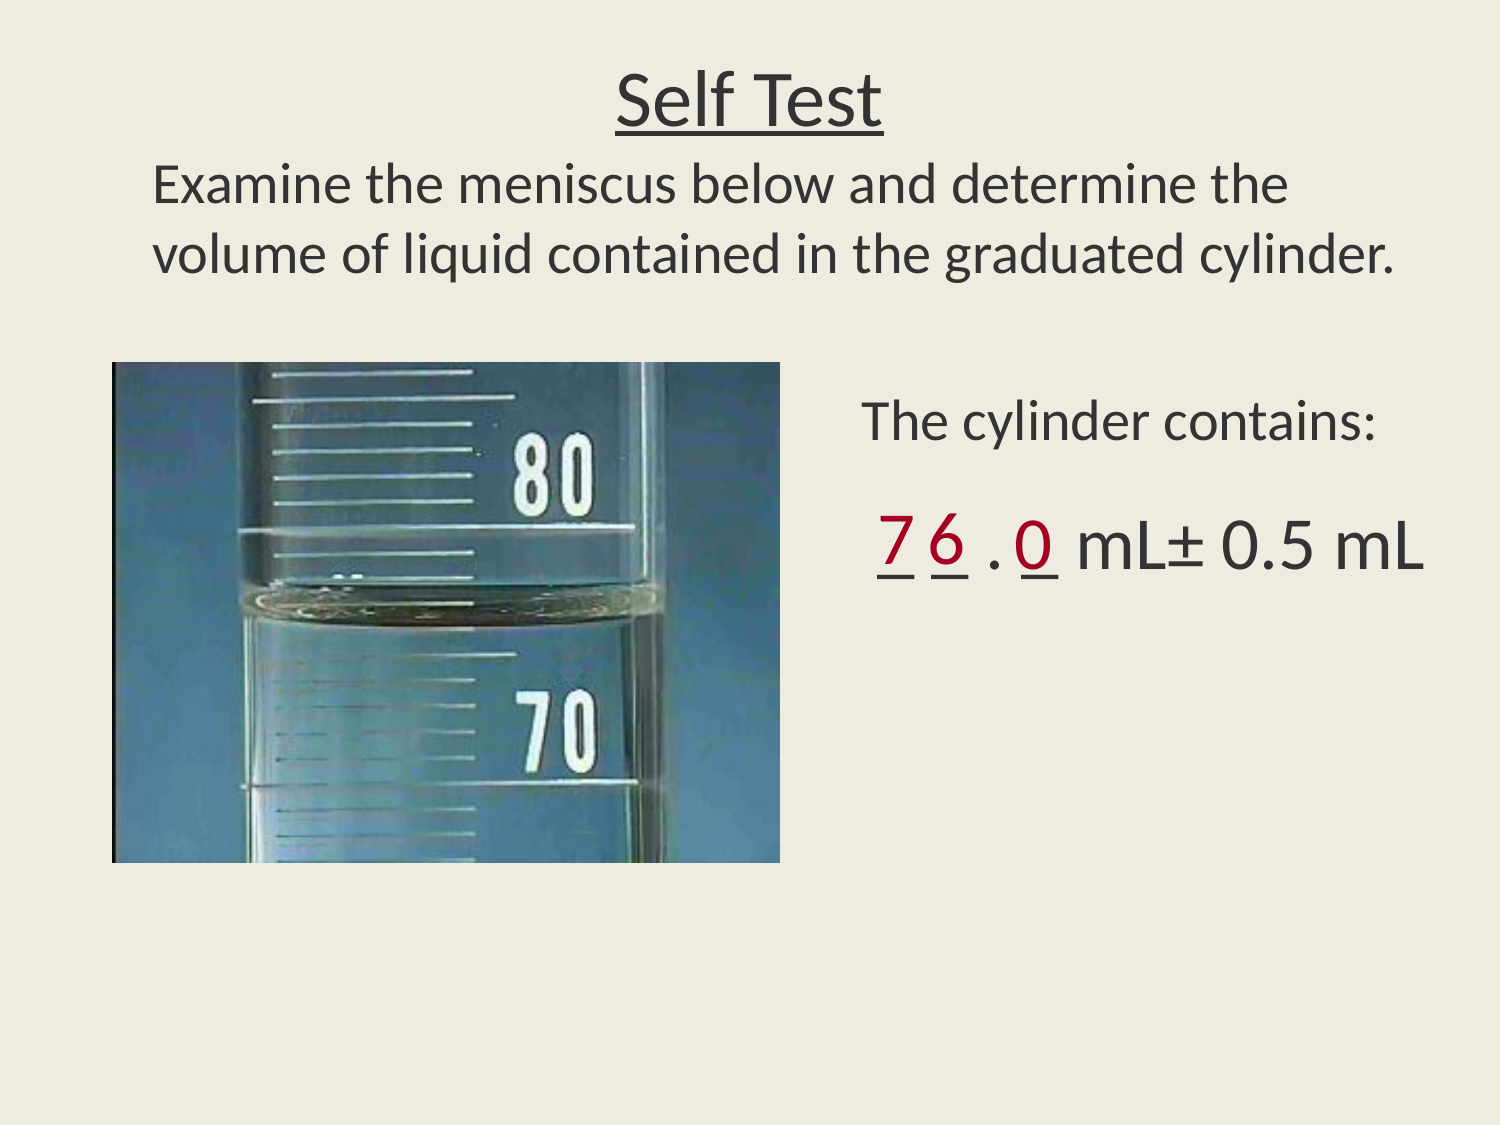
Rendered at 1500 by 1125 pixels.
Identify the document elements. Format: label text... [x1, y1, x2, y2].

text_box 0 [999, 487, 1078, 593]
picture [112, 362, 780, 863]
title Self Test [112, 37, 1388, 150]
text_box _ _ . _ mL± 0.5 mL [862, 487, 999, 593]
text_box 7 [862, 482, 912, 587]
text_box 6 [912, 482, 991, 587]
text_box The cylinder contains: [787, 375, 1453, 460]
text_box _ _ . _ mL± 0.5 mL [1078, 487, 1500, 593]
text_box Examine the meniscus below and determine the volume of liquid contained in the graduated cylinder. [137, 137, 1438, 293]
